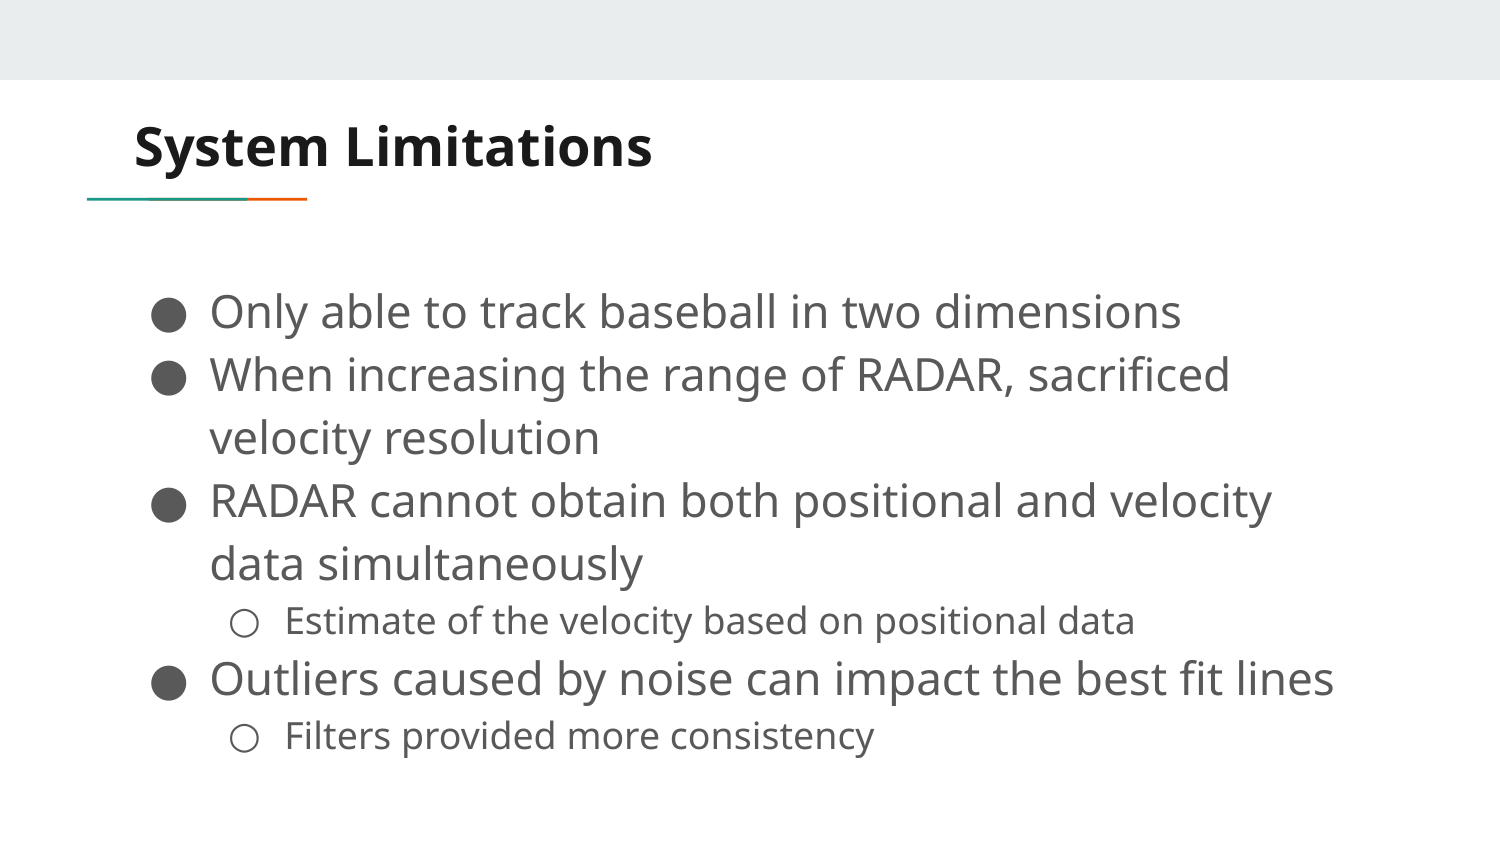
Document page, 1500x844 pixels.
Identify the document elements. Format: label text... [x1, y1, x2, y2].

title System Limitations [119, 97, 1381, 185]
list Only able to track baseball in two dimensions When increasing the range of RADAR, sacrificed velocity resolution RADAR cannot obtain both positional and velocity data simultaneously Estimate of the velocity based on positional data Outliers caused by noise can impact the best fit lines Filters provided more consistency [119, 259, 1381, 630]
